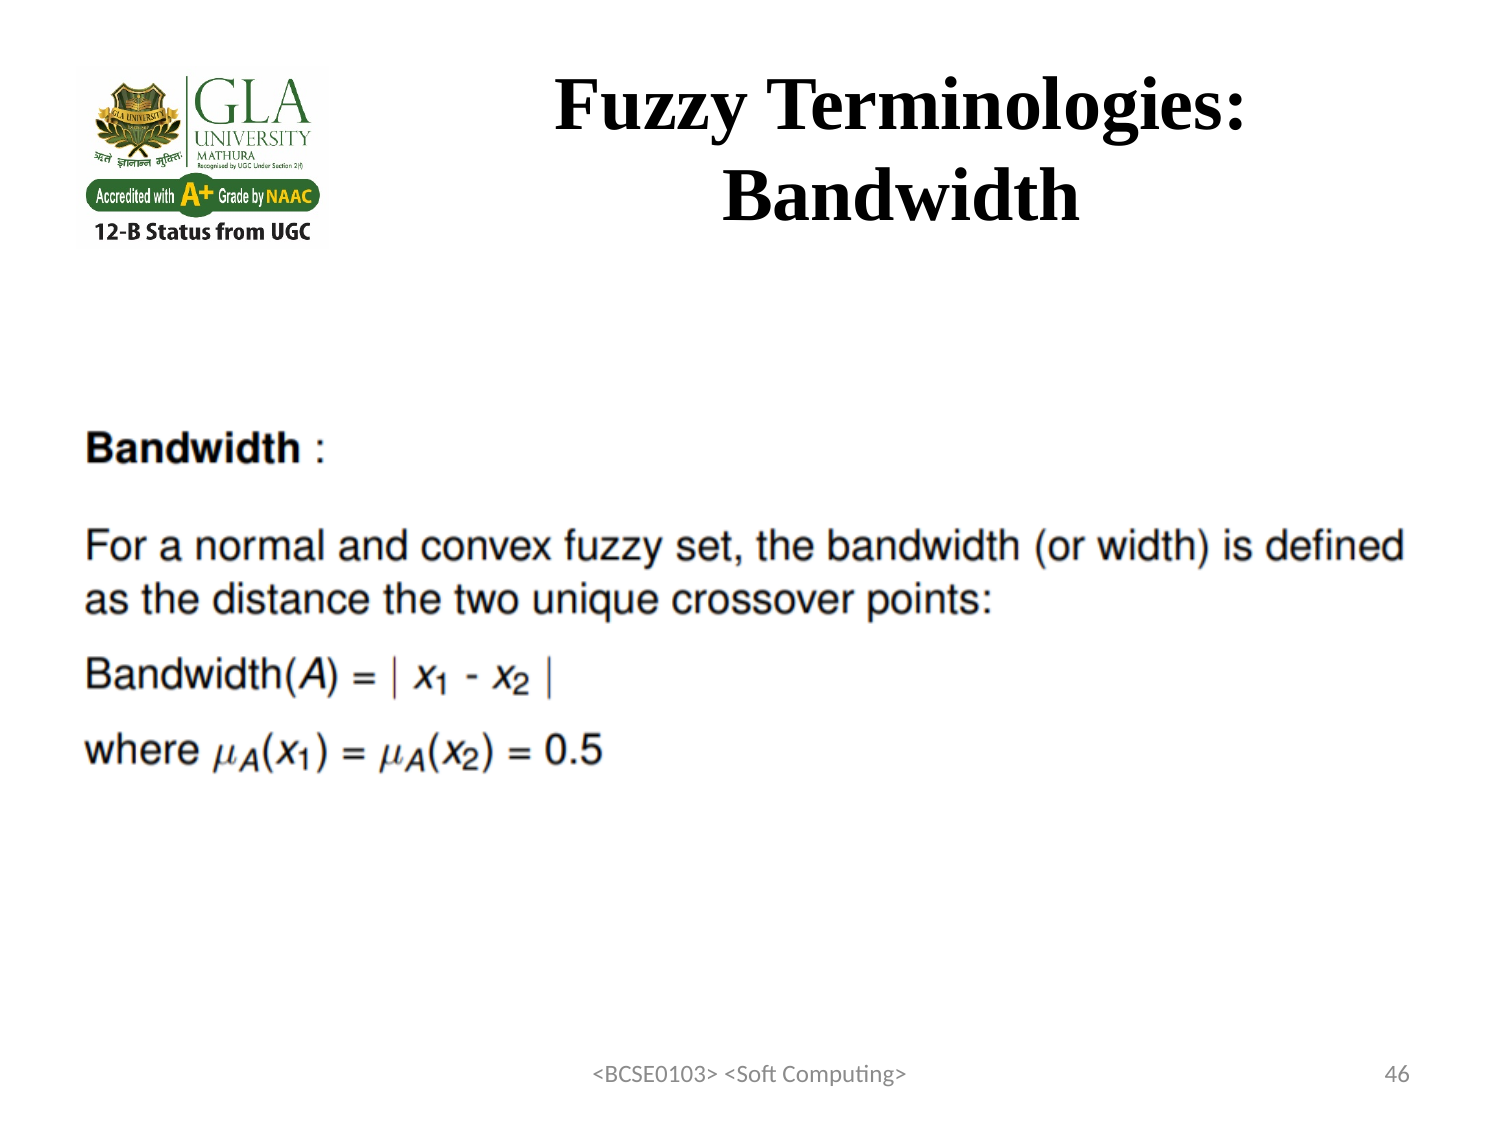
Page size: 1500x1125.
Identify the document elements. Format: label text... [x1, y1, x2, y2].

title Fuzzy Terminologies: Bandwidth [378, 45, 1425, 244]
slide_number 46 [1074, 1042, 1425, 1103]
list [75, 402, 1425, 865]
picture [76, 66, 329, 249]
footer <BCSE0103> <Soft Computing> [512, 1042, 988, 1103]
